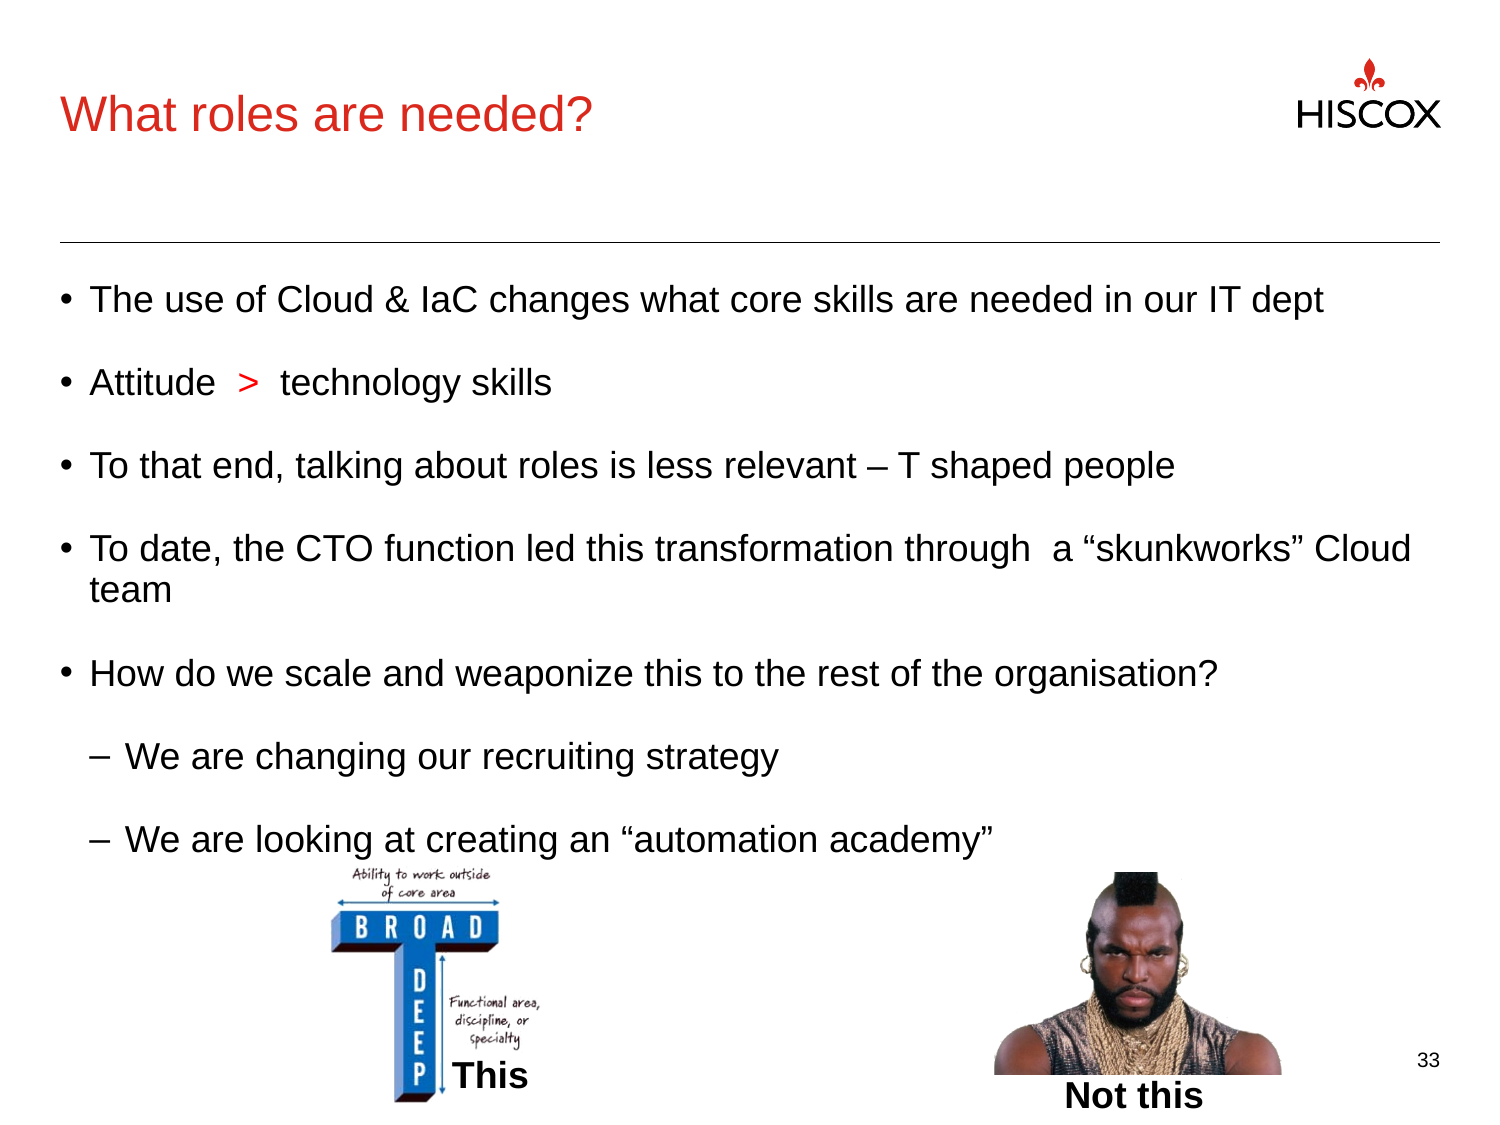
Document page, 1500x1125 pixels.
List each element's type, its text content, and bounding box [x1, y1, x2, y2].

slide_number 33 [1376, 1050, 1441, 1081]
title What roles are needed? [60, 90, 1208, 223]
text_box Not this [1049, 1082, 1219, 1124]
picture [262, 866, 578, 1107]
list The use of Cloud & IaC changes what core skills are needed in our IT dept Attitude > technology skills To that end, talking about roles is less relevant – T shaped people To date, the CTO function led this transformation through a “skunkworks” Cloud team How do we scale and weaponize this to the rest of the organisation? We are changing our recruiting strategy We are looking at creating an “automation academy” [59, 279, 1441, 1018]
picture [1298, 58, 1441, 128]
picture [981, 872, 1286, 1075]
